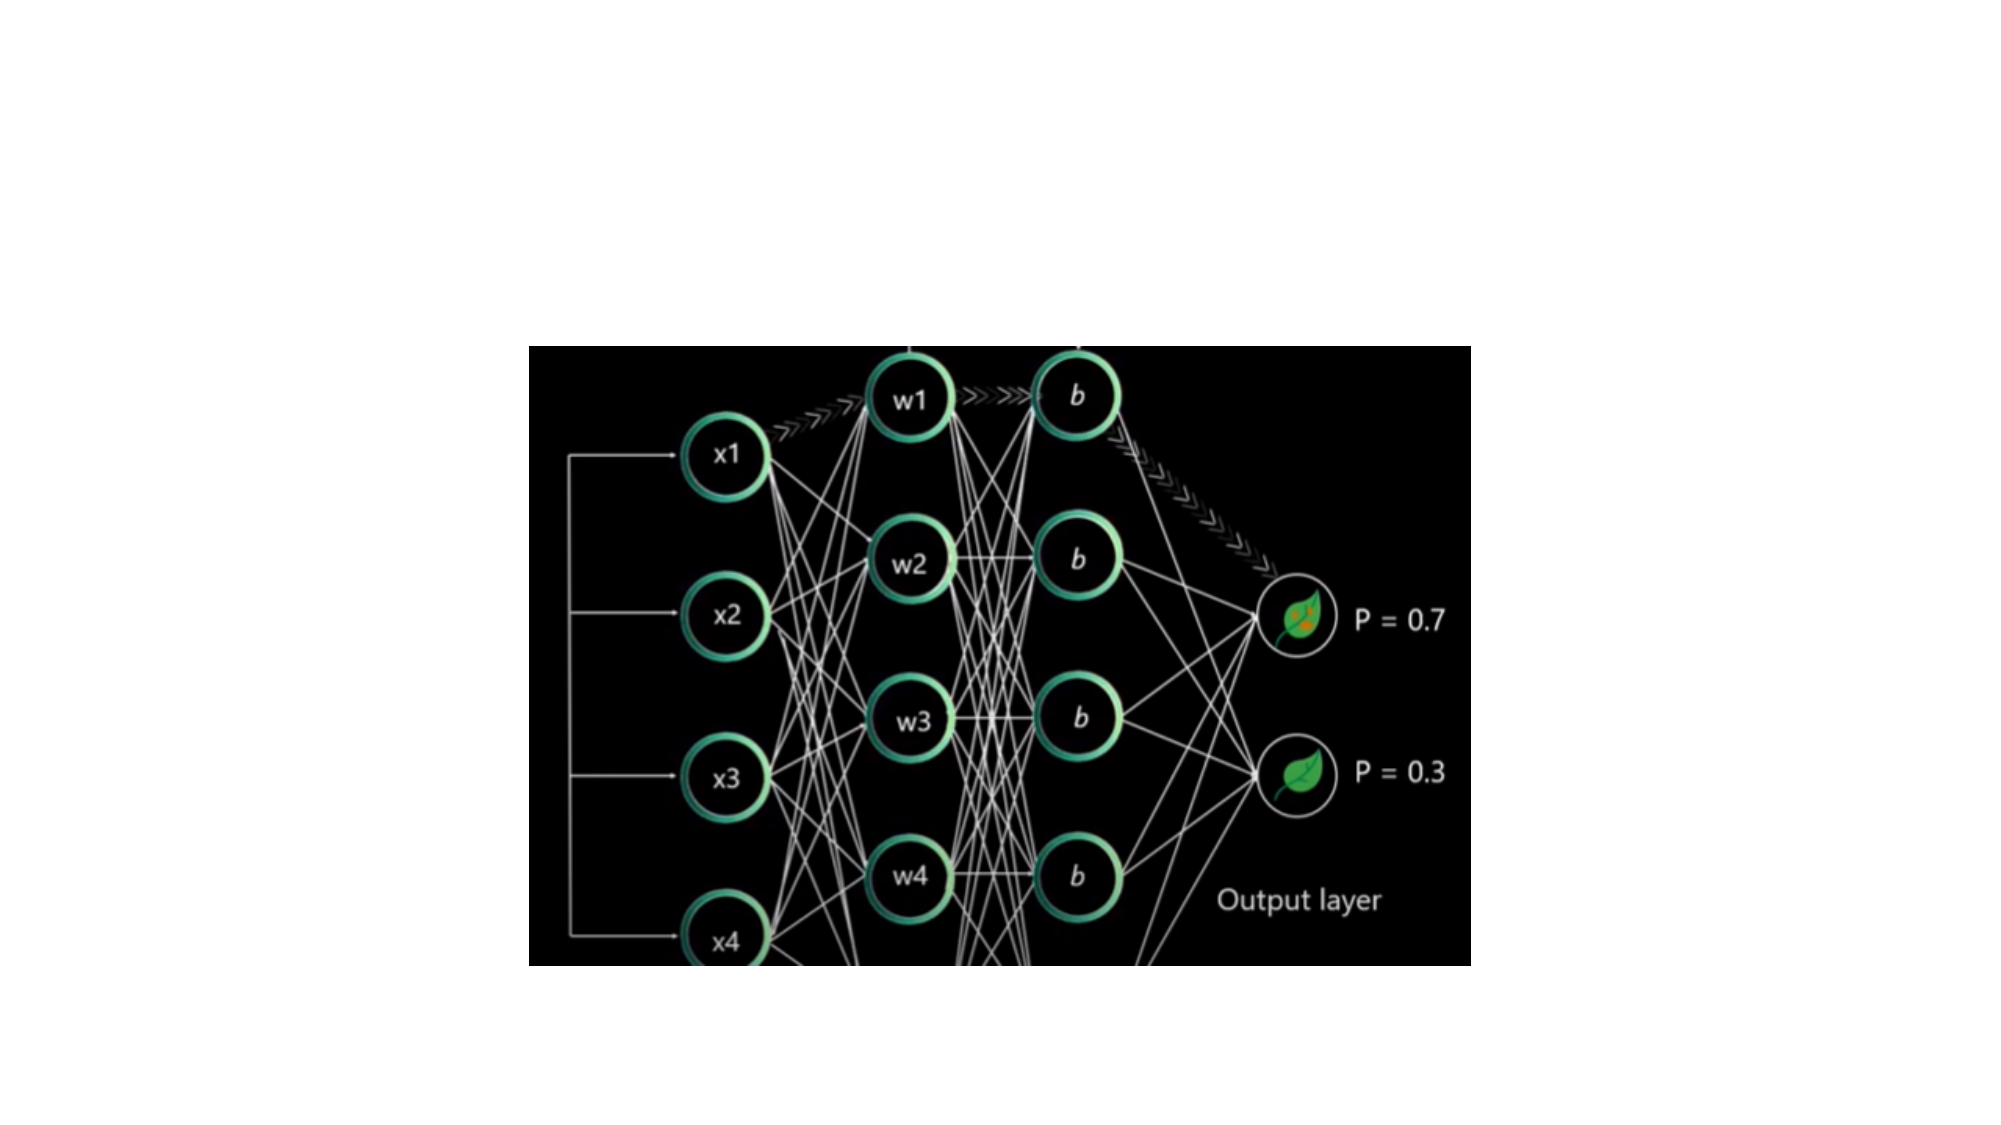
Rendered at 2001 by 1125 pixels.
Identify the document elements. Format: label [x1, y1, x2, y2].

list [529, 346, 1471, 966]
